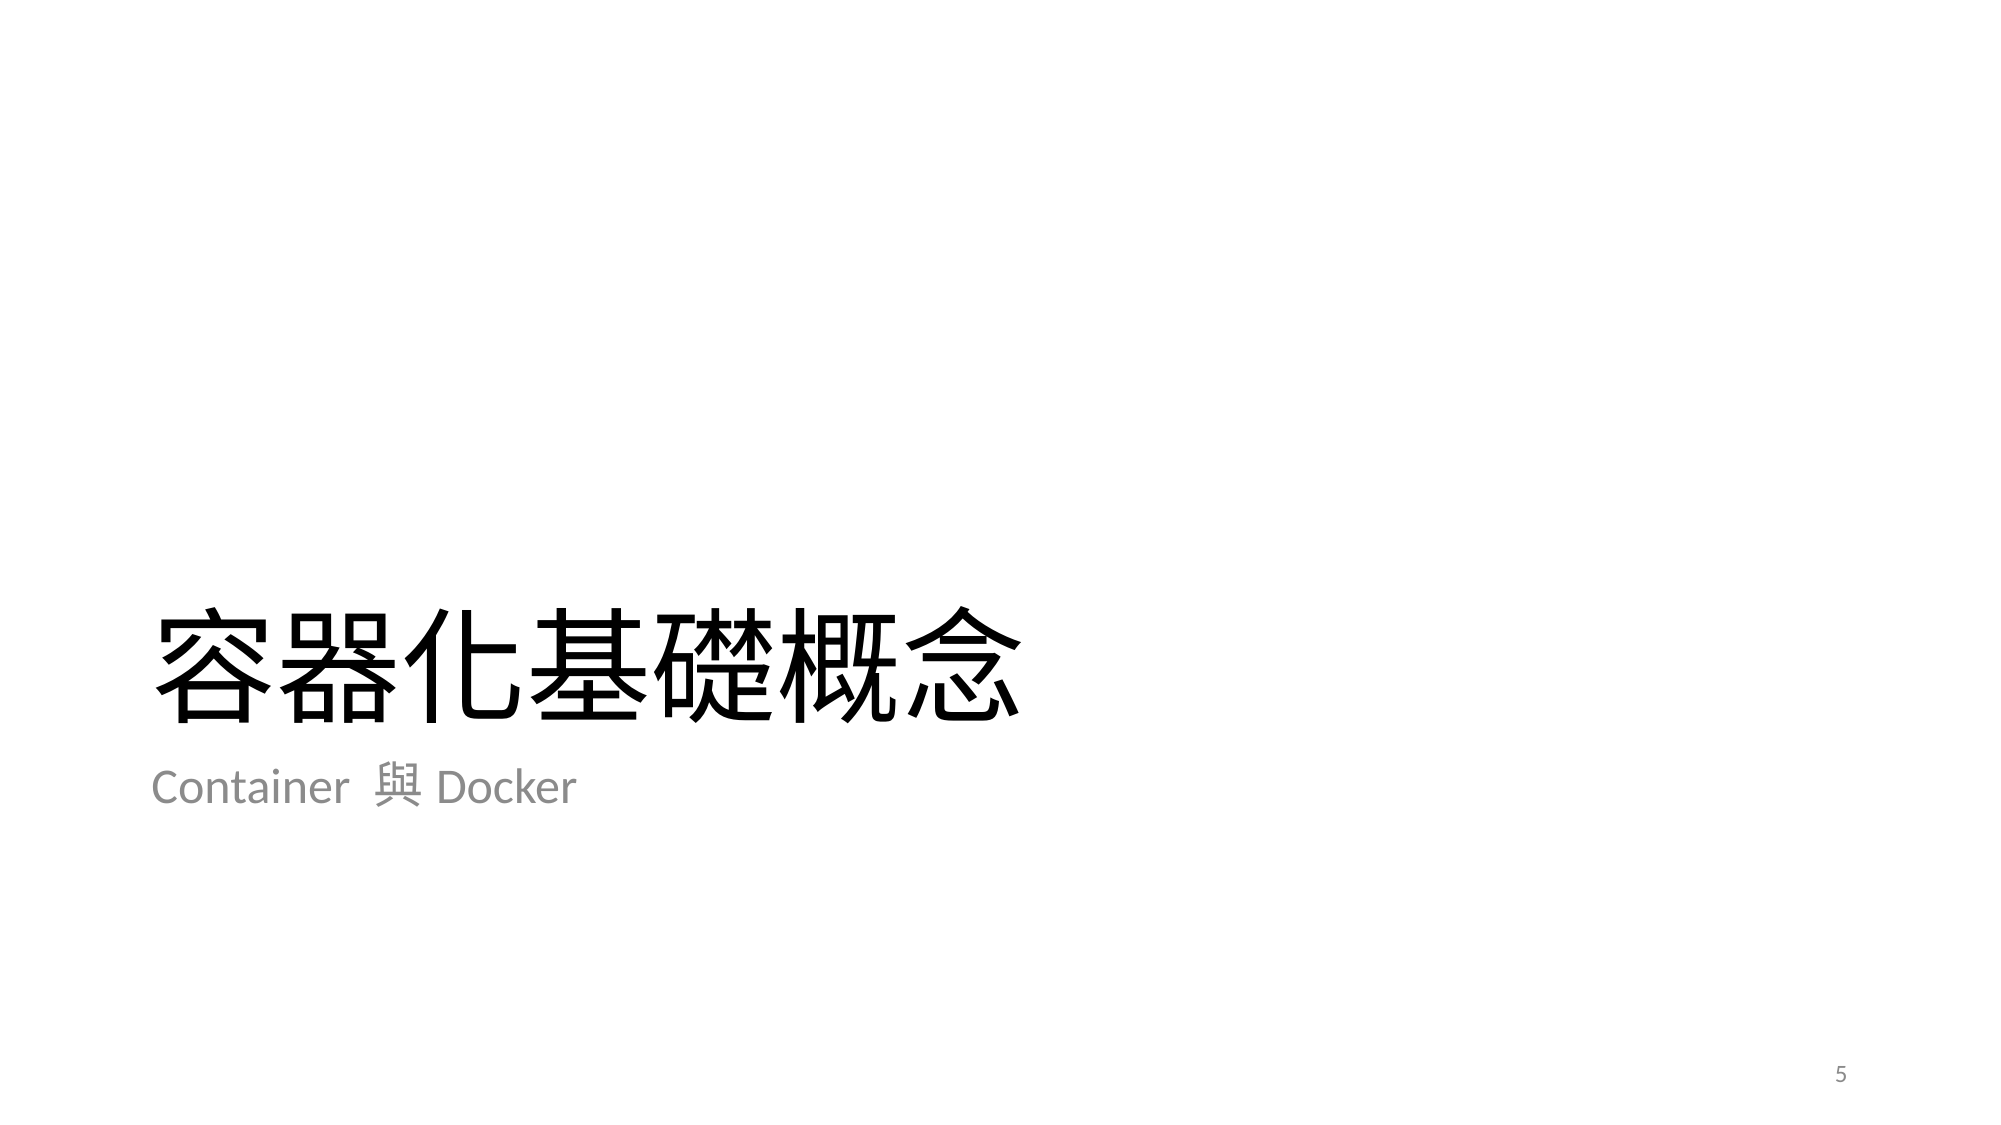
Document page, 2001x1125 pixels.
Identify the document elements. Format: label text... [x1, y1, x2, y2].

slide_number 5 [1412, 1042, 1863, 1103]
list Container 與Docker [136, 752, 1862, 999]
title 容器化基礎概念 [136, 280, 1862, 749]
